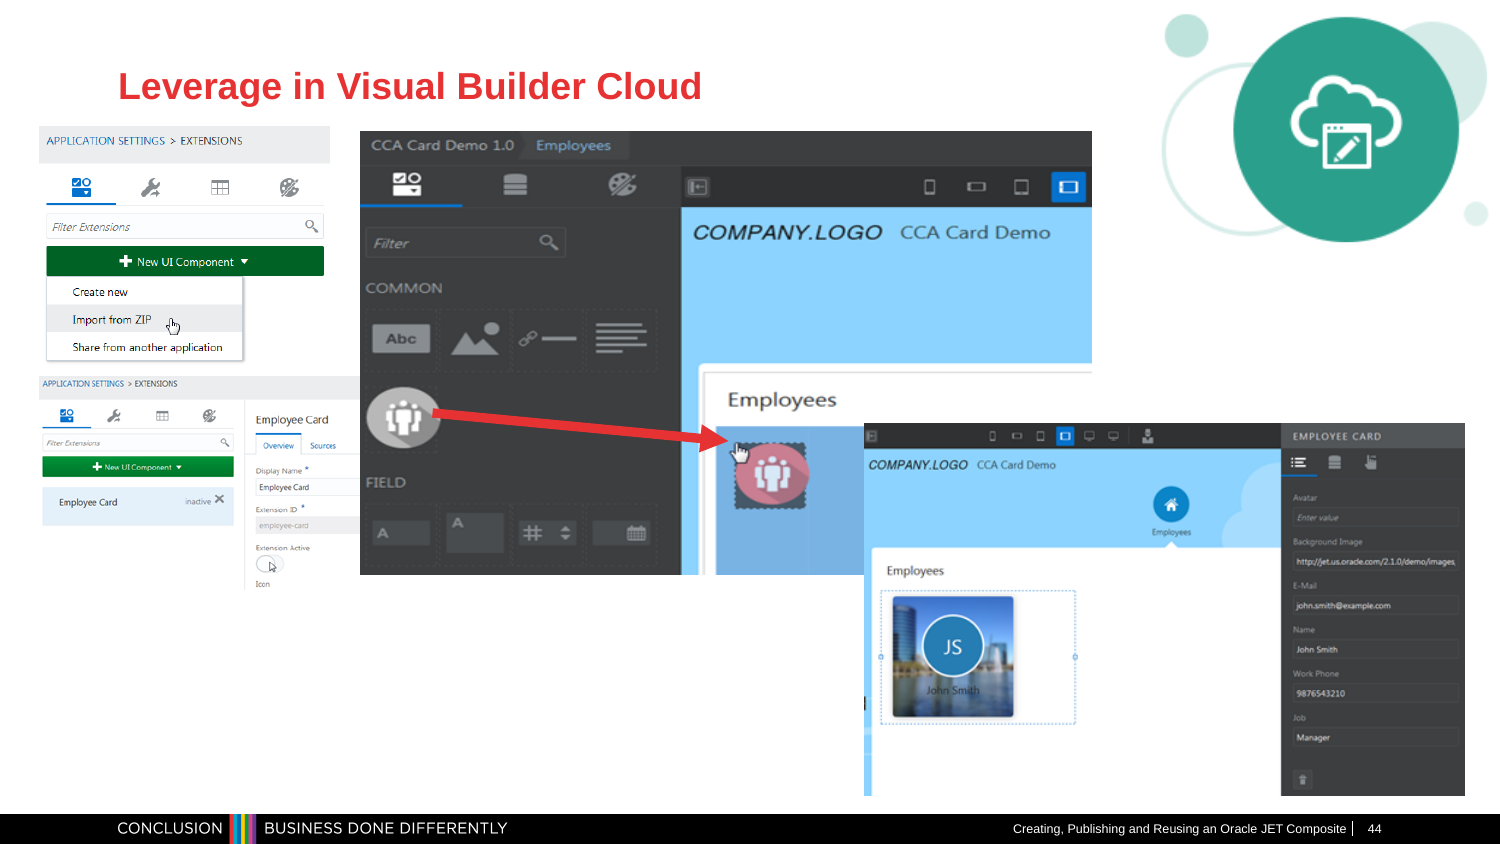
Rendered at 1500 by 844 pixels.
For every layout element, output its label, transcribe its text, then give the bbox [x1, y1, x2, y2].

title Leverage in Visual Builder Cloud [118, 47, 1135, 130]
slide_number 44 [1358, 820, 1382, 839]
picture [864, 423, 1465, 796]
picture [1135, 0, 1500, 263]
picture [39, 126, 330, 369]
picture [239, 814, 1500, 844]
footer Creating, Publishing and Reusing an Oracle JET Composite [814, 820, 1347, 839]
picture [0, 814, 236, 844]
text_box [360, 131, 1092, 575]
picture [39, 376, 504, 590]
